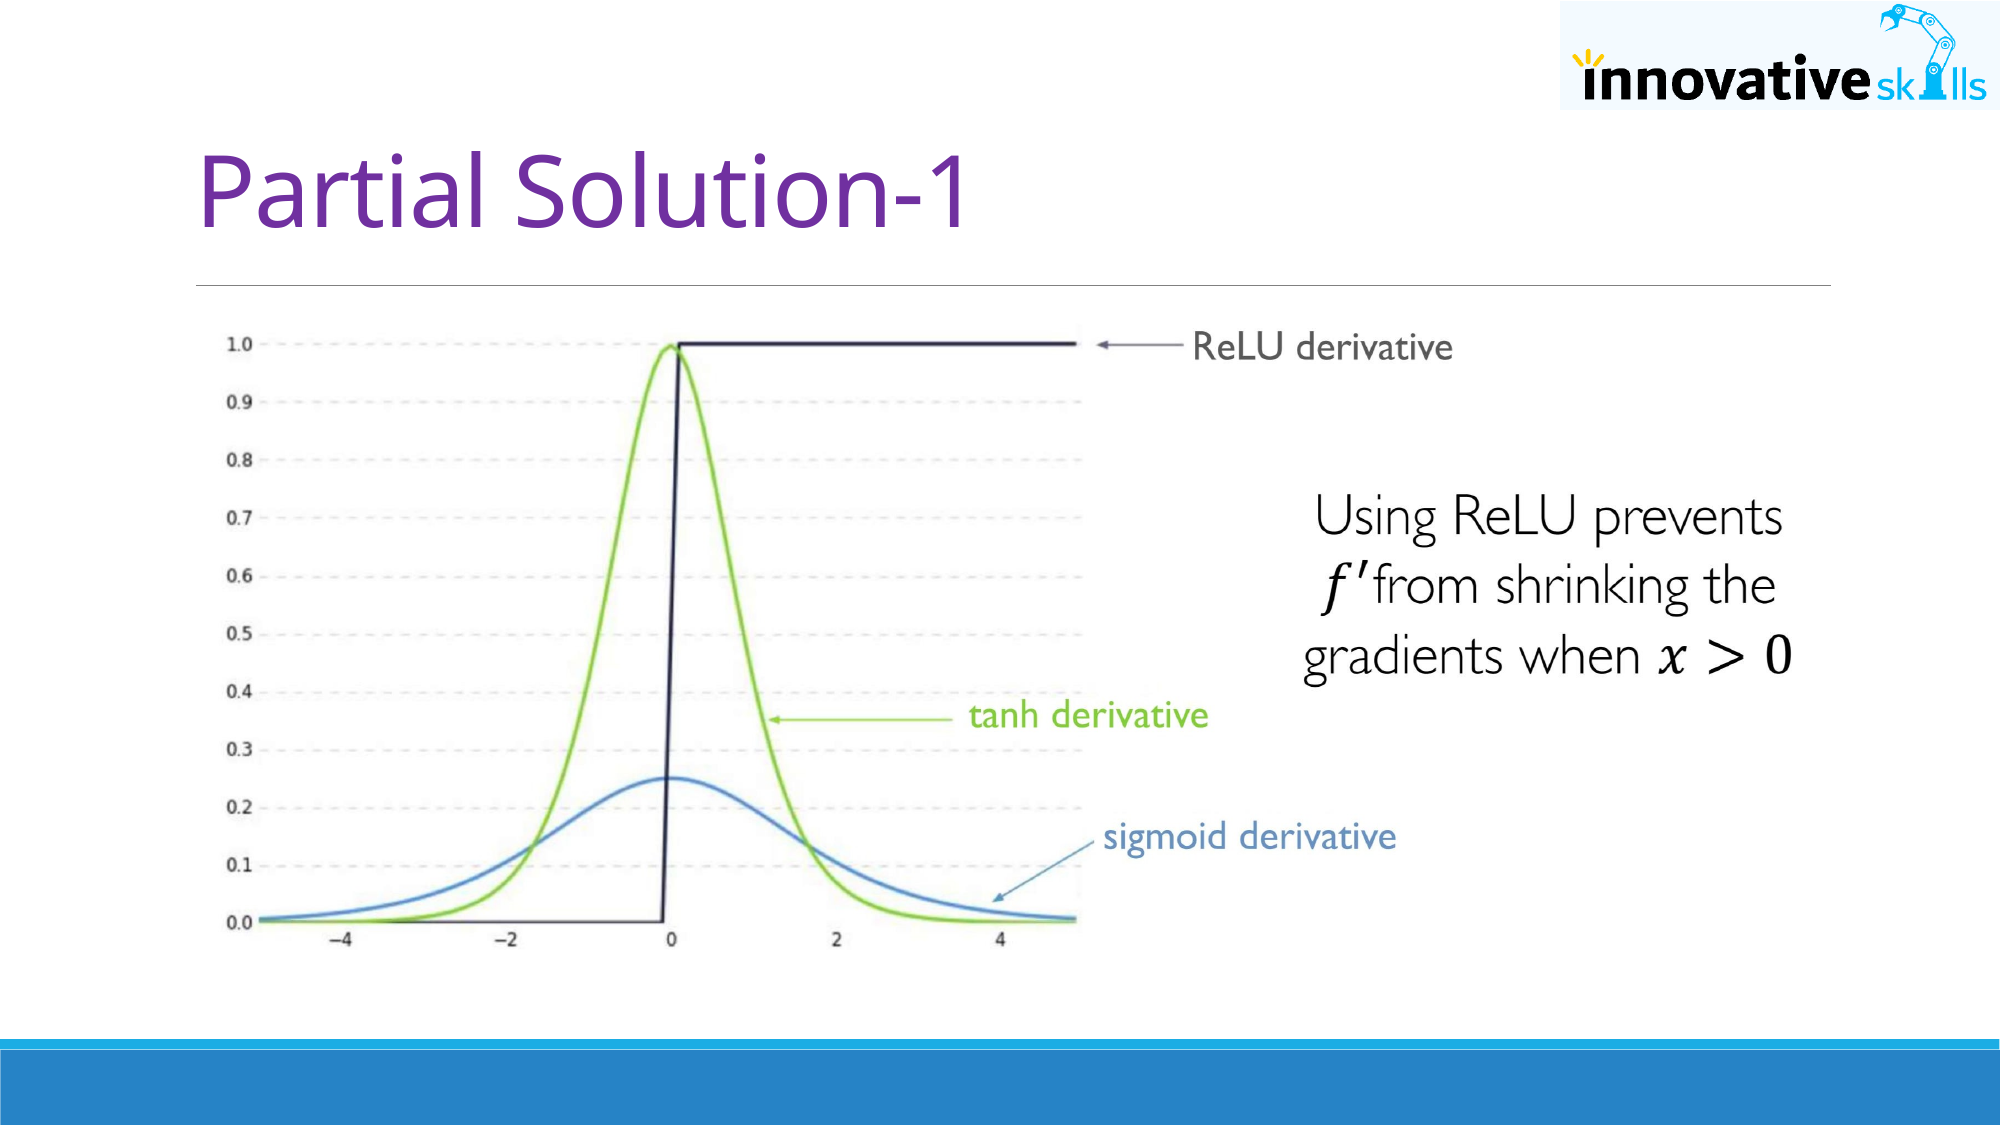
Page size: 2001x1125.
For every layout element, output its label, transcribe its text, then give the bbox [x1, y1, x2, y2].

title Partial Solution-1 [180, 47, 1830, 255]
picture [1559, 0, 2000, 111]
picture [218, 323, 1792, 951]
